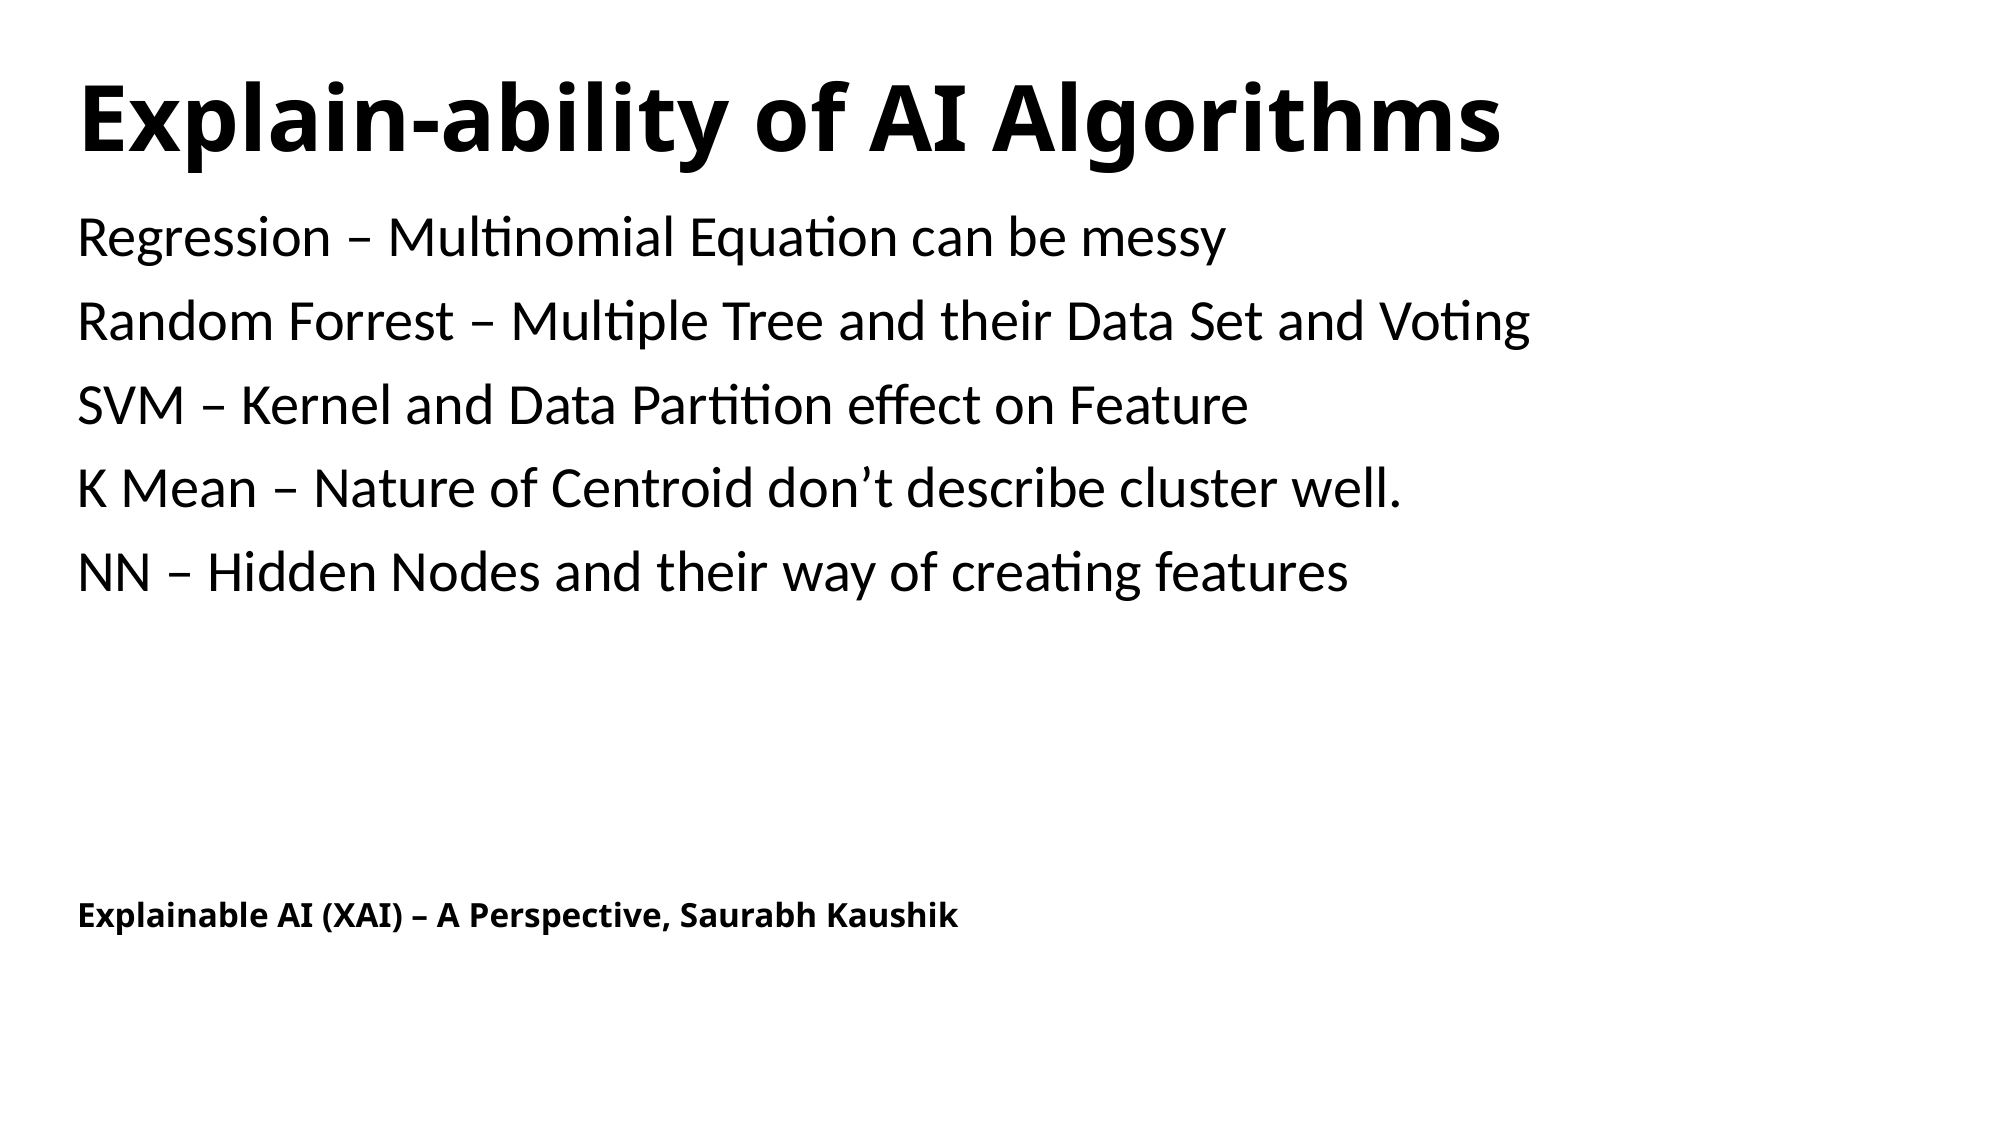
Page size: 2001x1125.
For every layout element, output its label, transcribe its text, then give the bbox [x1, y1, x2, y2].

list Regression – Multinomial Equation can be messy Random Forrest – Multiple Tree and their Data Set and Voting SVM – Kernel and Data Partition effect on Feature K Mean – Nature of Centroid don’t describe cluster well. NN – Hidden Nodes and their way of creating features [62, 198, 1945, 891]
text_box Explainable AI (XAI) – A Perspective, Saurabh Kaushik [62, 891, 1945, 1015]
title Explain-ability of AI Algorithms [62, 59, 1945, 184]
